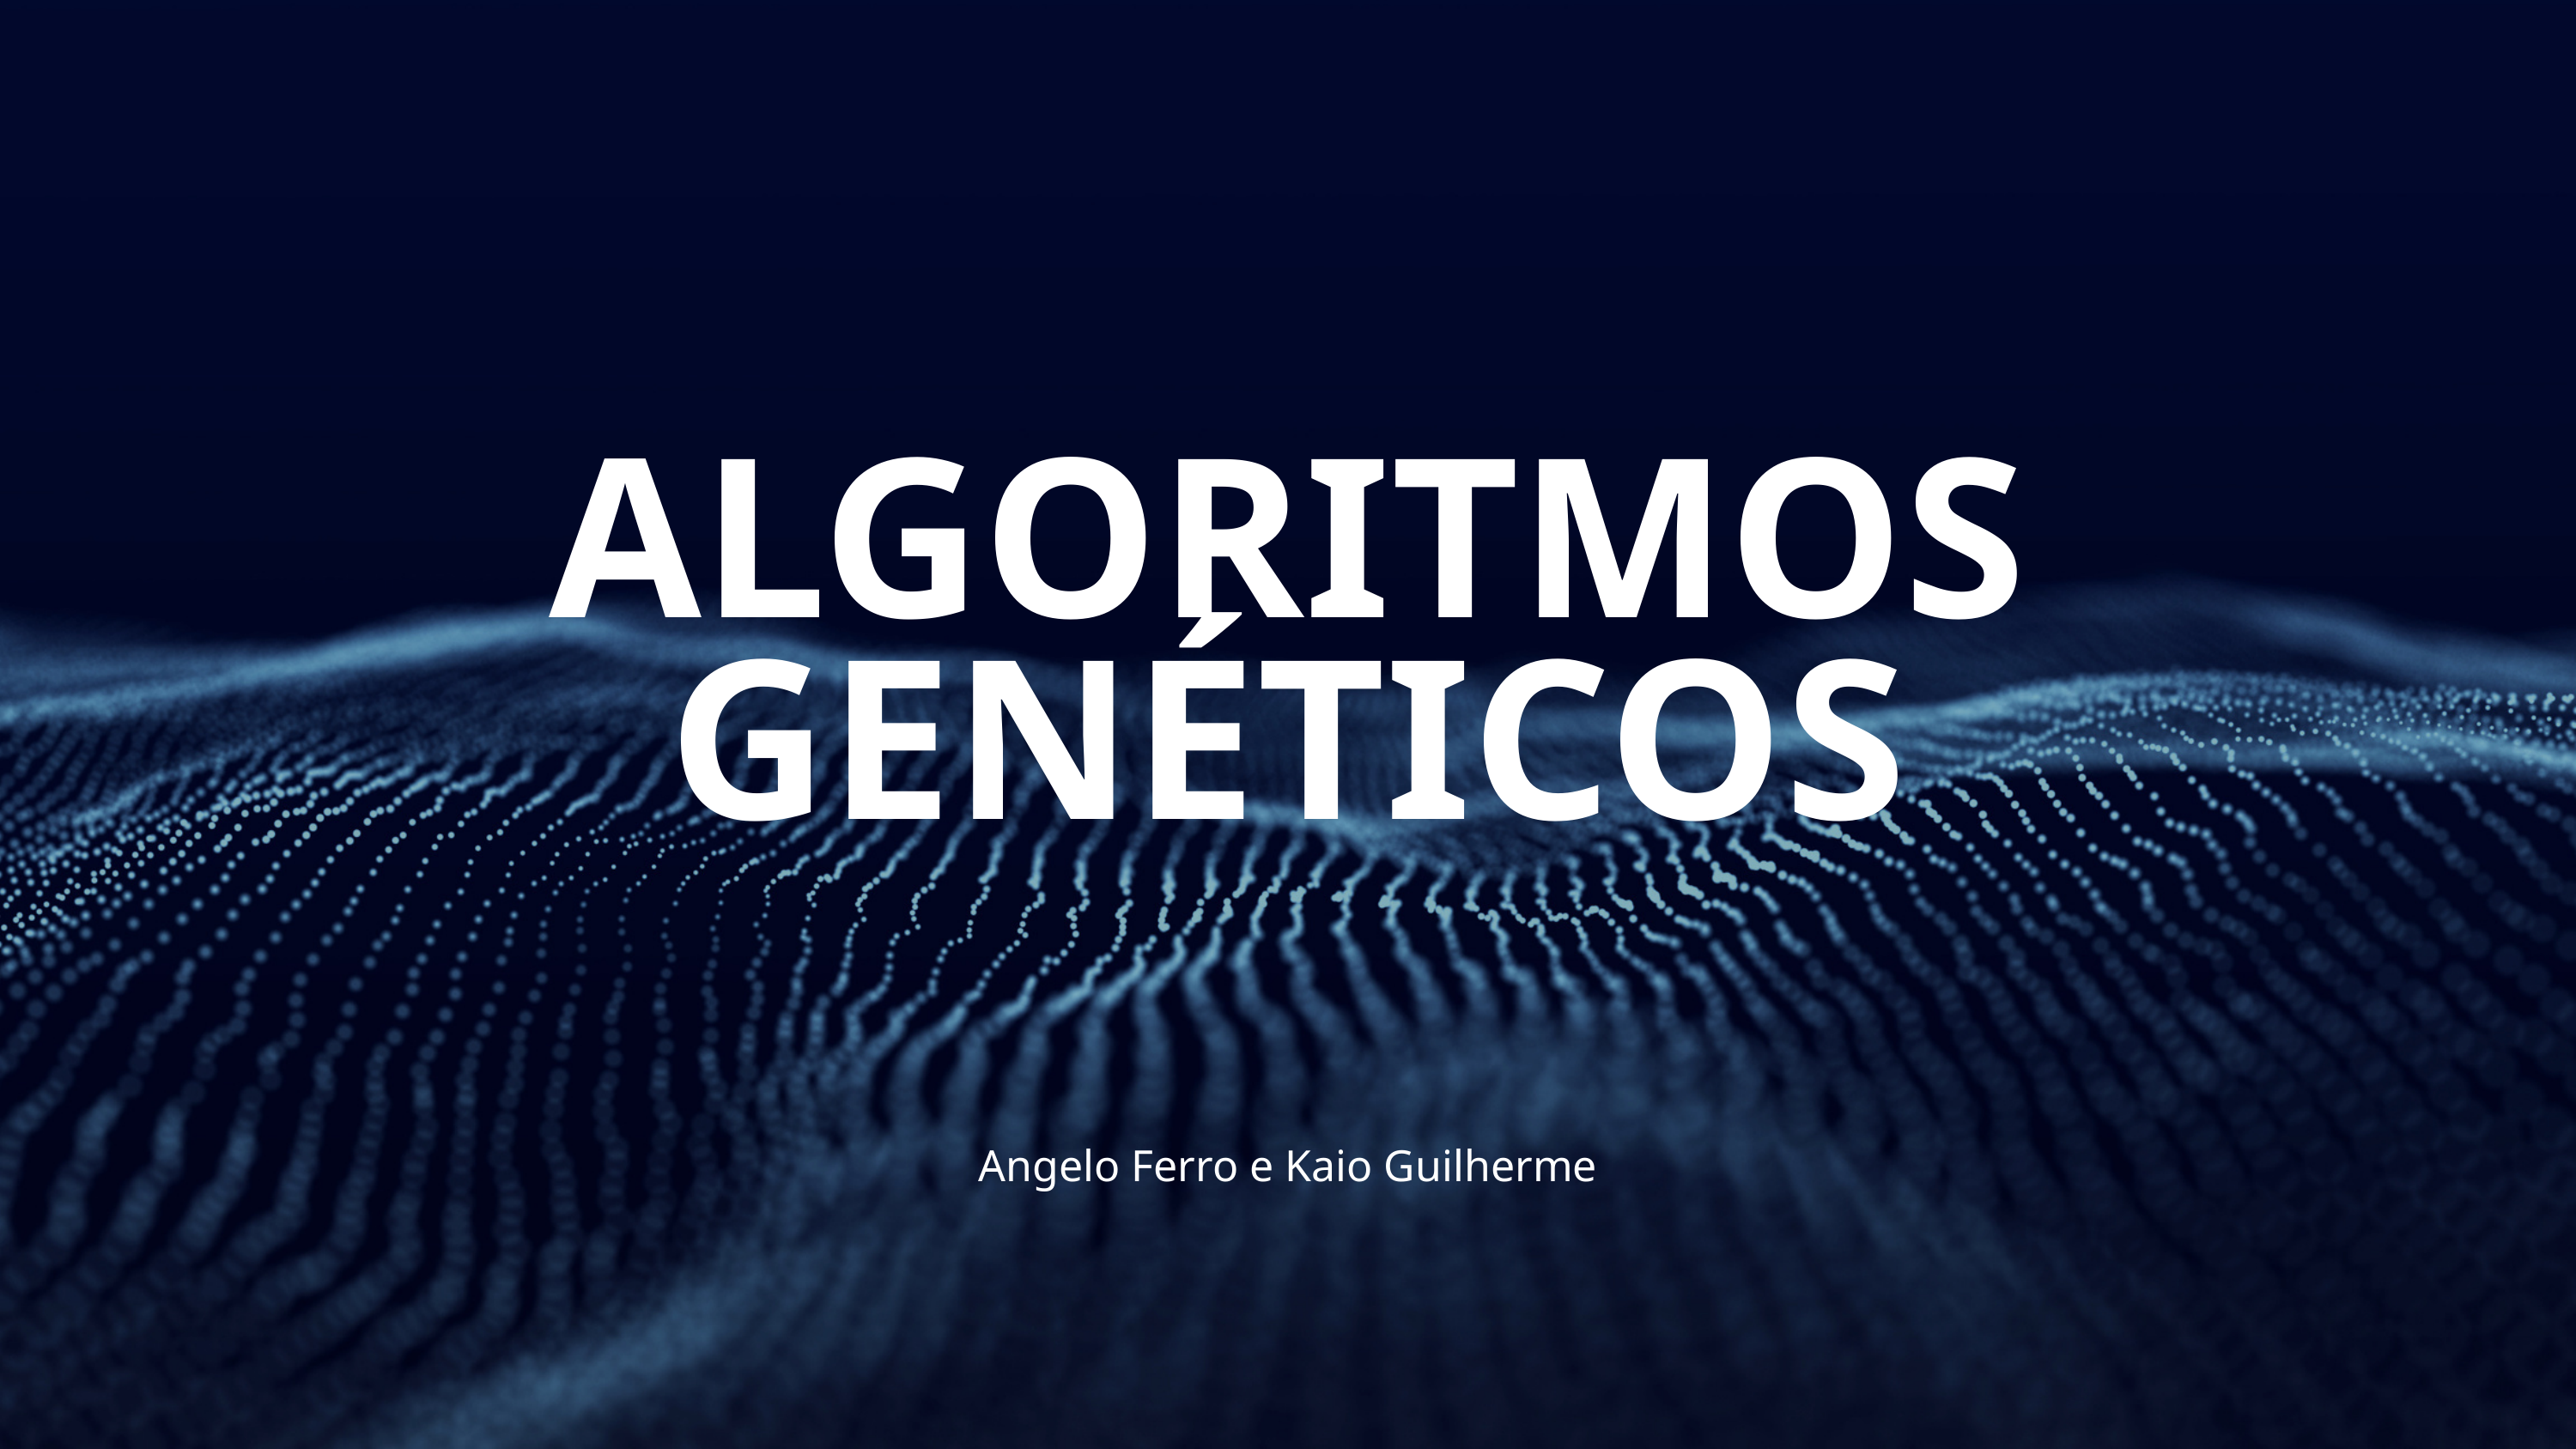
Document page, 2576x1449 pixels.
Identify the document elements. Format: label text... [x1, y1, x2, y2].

text_box ALGORITMOS GENÉTICOS [341, 460, 2235, 864]
text_box Angelo Ferro e Kaio Guilherme [639, 1130, 1937, 1191]
text_box [0, 0, 2576, 1449]
